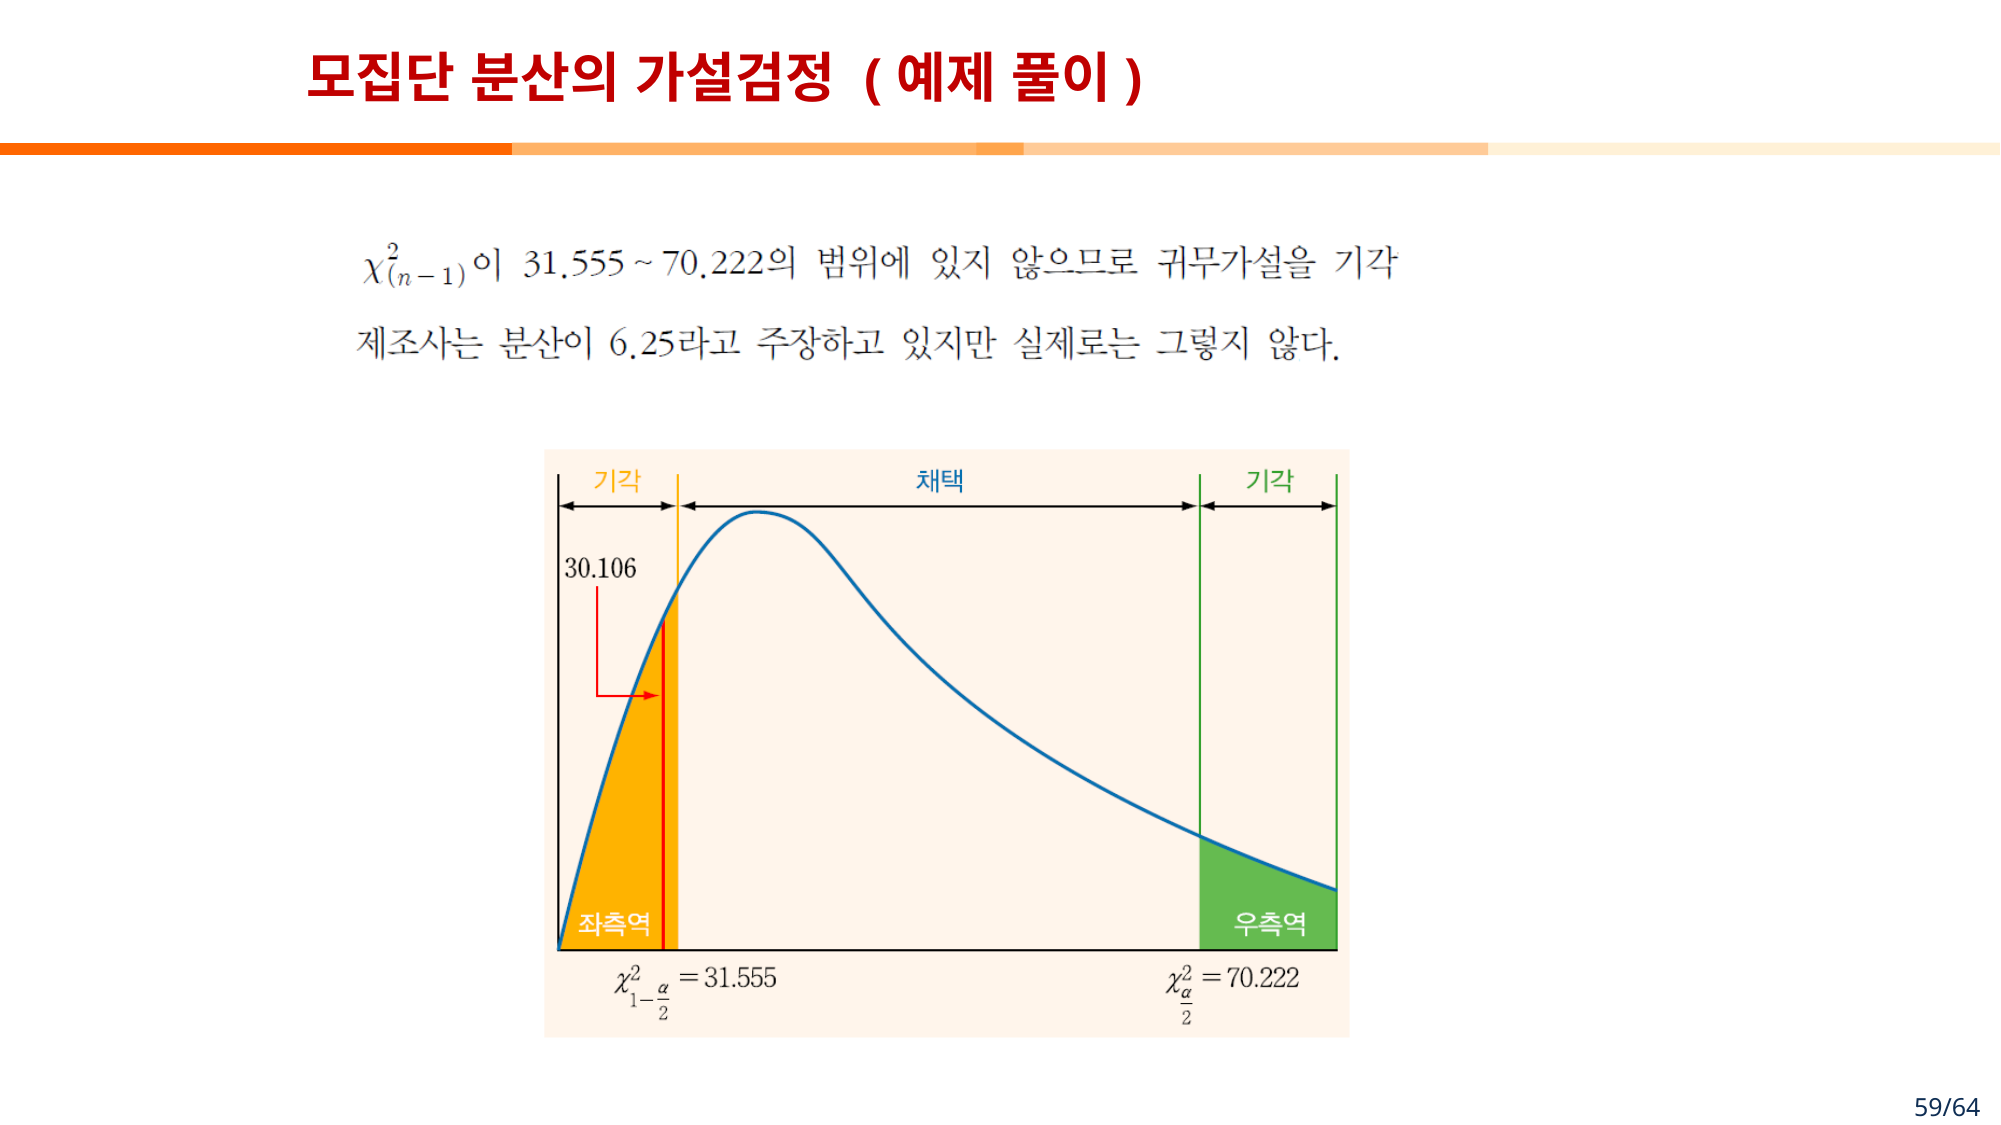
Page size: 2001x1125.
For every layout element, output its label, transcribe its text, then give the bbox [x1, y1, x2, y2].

picture [539, 443, 1355, 1044]
title 모집단 분산의 가설검정 (예제 풀이) [291, 31, 1532, 122]
picture [349, 231, 1416, 378]
